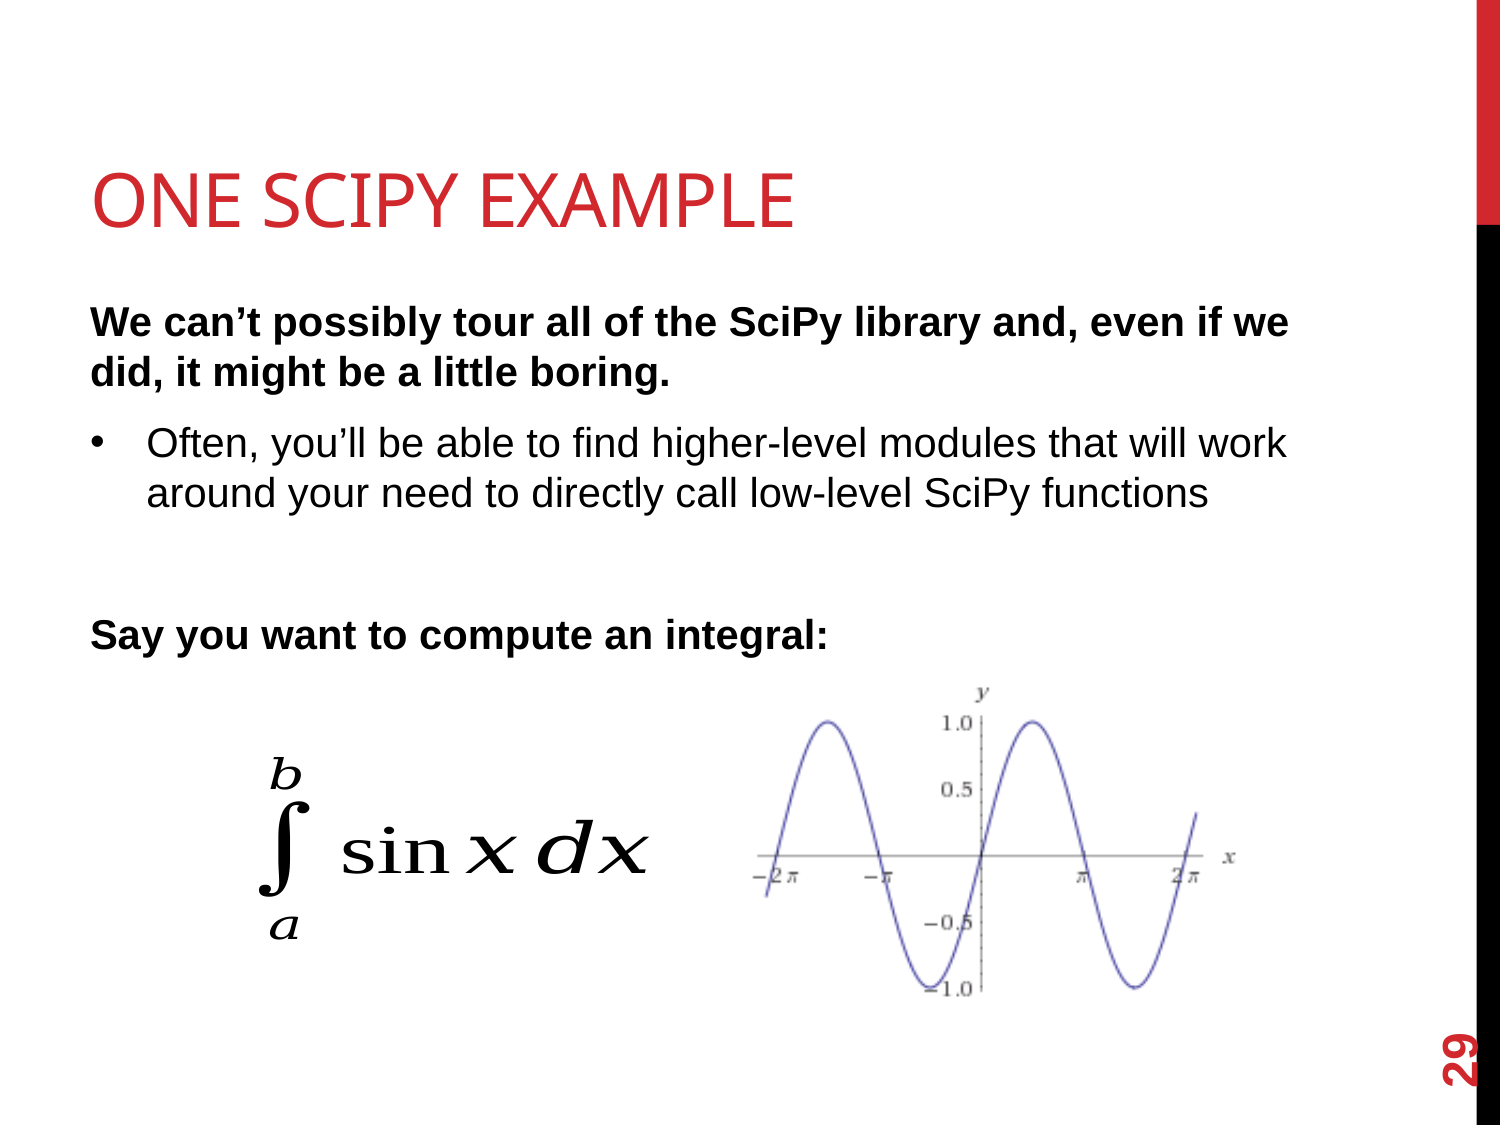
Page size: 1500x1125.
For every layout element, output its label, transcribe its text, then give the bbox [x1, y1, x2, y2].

slide_number 29 [1427, 887, 1488, 1104]
list We can’t possibly tour all of the SciPy library and, even if we did, it might be a little boring. Often, you’ll be able to find higher-level modules that will work around your need to directly call low-level SciPy functions Say you want to compute an integral: [75, 287, 1325, 1005]
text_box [243, 670, 1252, 1029]
title One SciPy Example [75, 25, 1025, 250]
